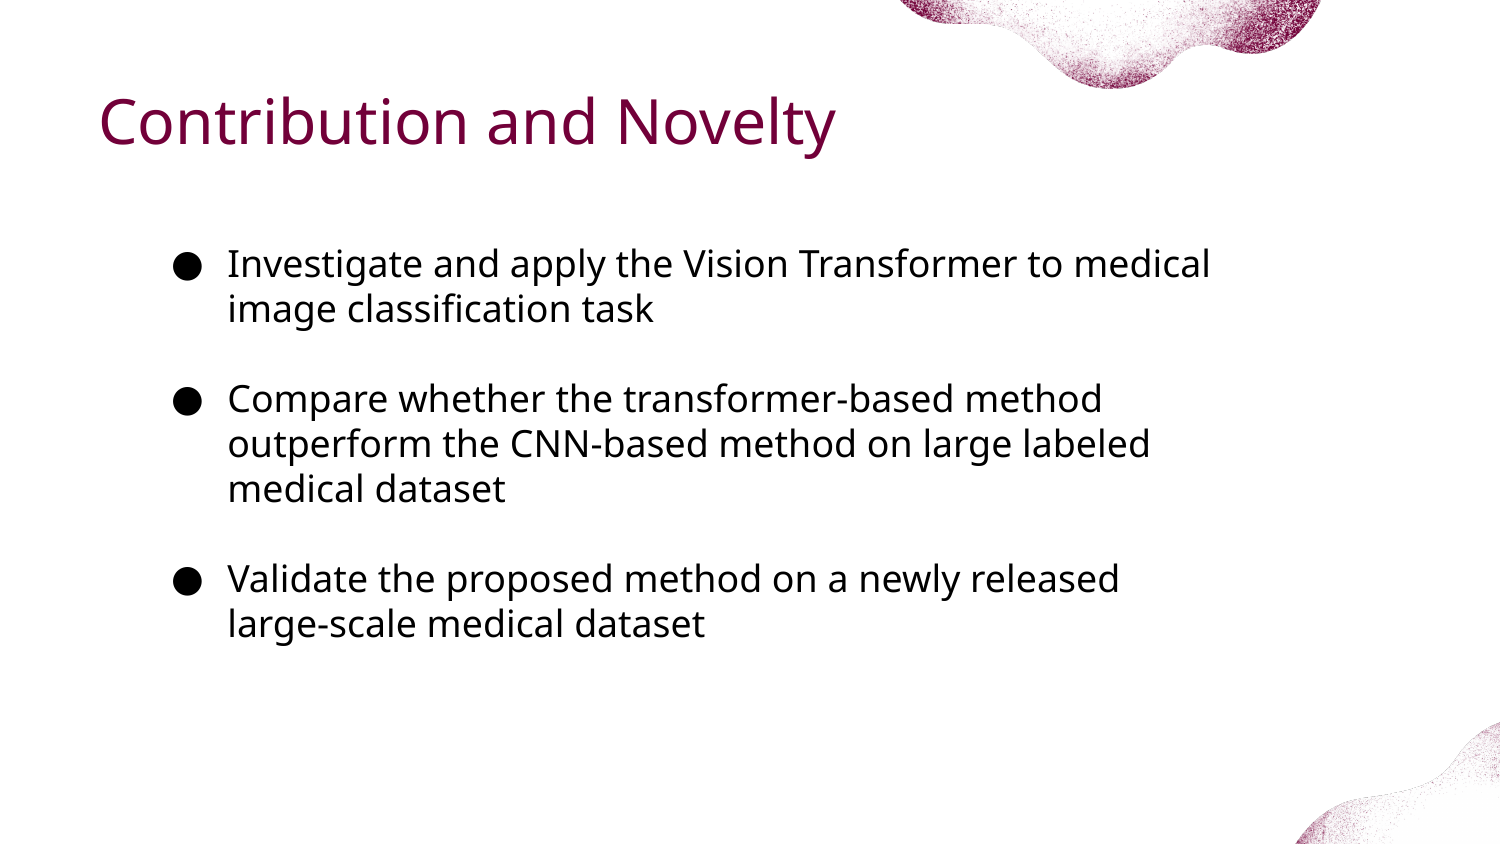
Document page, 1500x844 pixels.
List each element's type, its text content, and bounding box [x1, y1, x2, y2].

picture [1264, 718, 1500, 844]
text_box Investigate and apply the Vision Transformer to medical image classification task Compare whether the transformer-based method outperform the CNN-based method on large labeled medical dataset Validate the proposed method on a newly released large-scale medical dataset [137, 224, 1230, 660]
picture [870, 0, 1334, 67]
text_box Contribution and Novelty [83, 67, 1397, 173]
